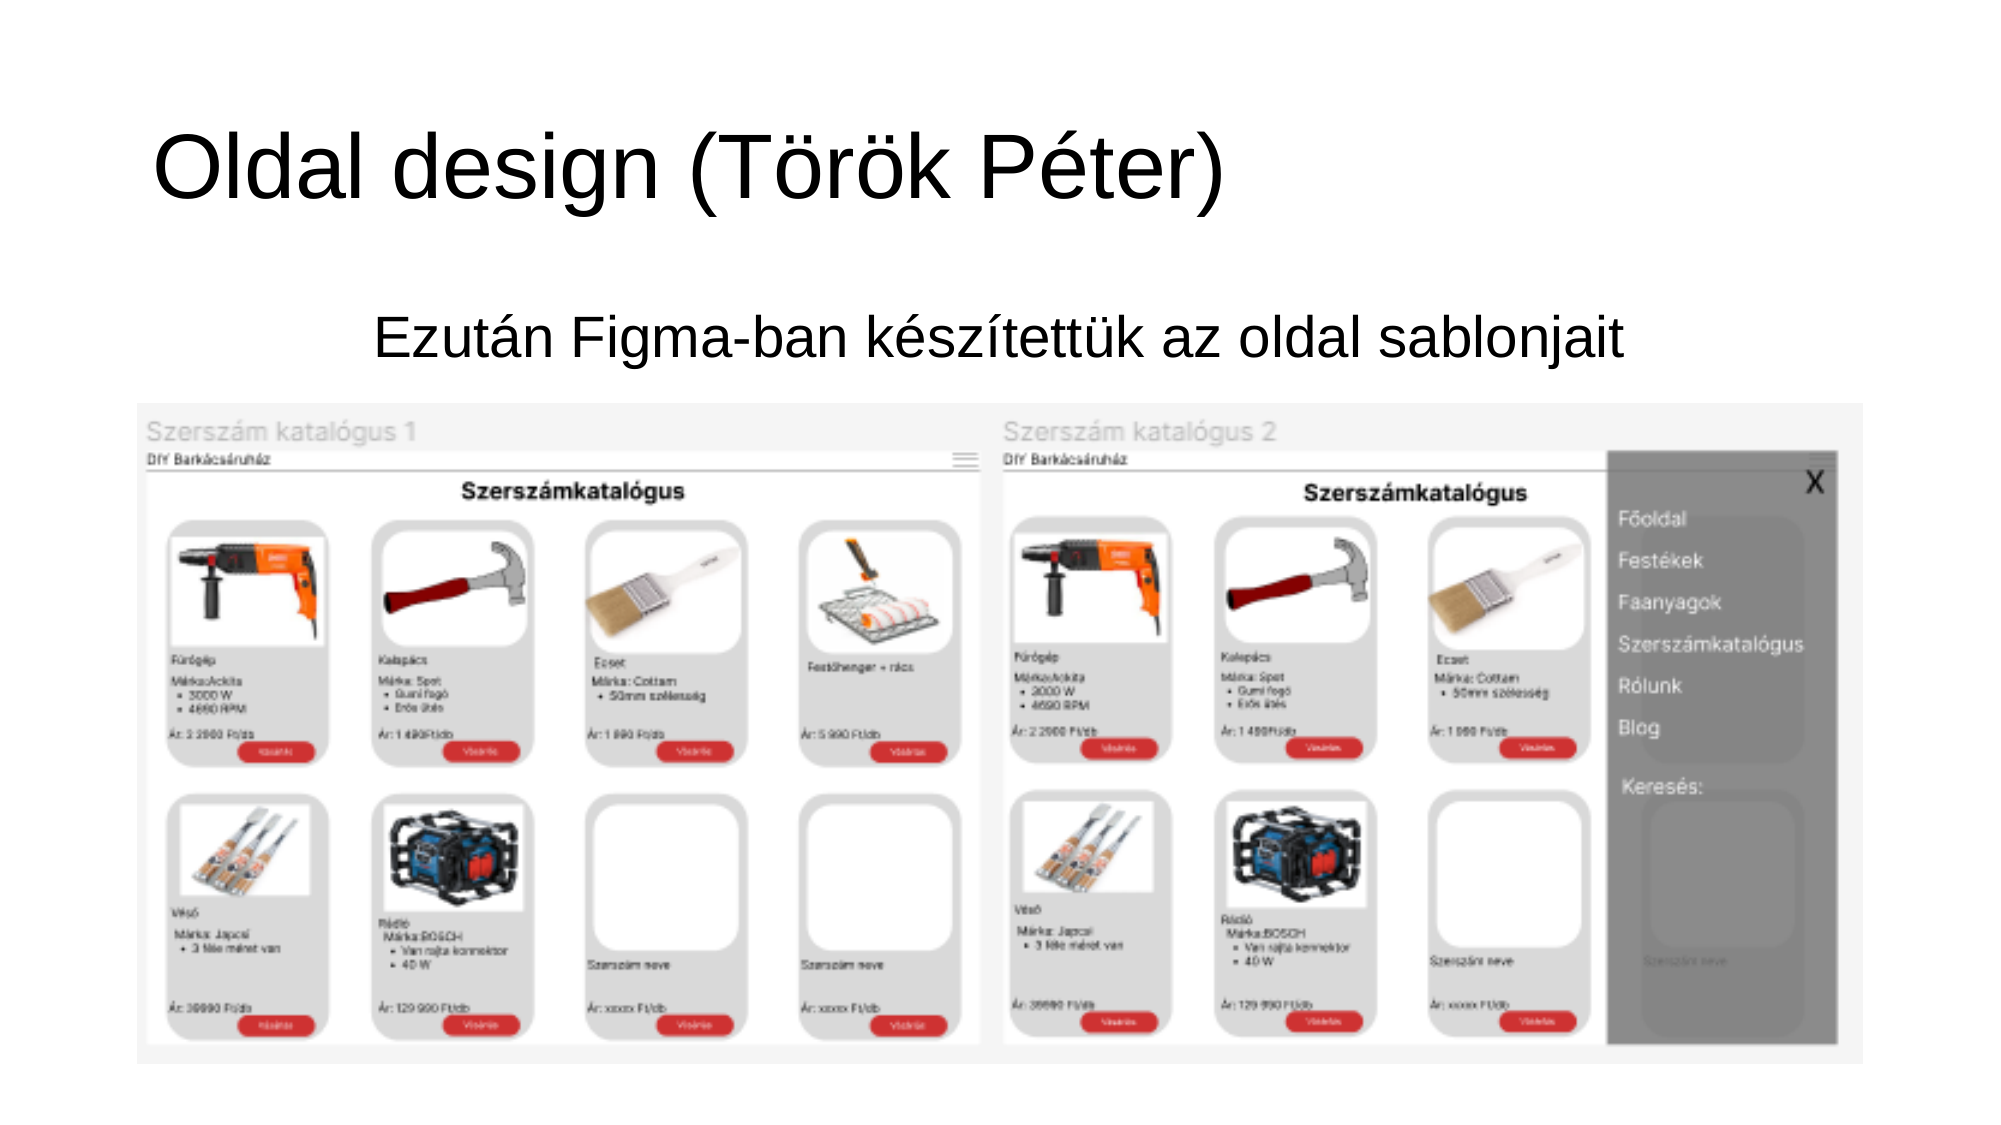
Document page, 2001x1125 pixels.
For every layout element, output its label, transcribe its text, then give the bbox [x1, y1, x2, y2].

title Oldal design (Török Péter) [137, 59, 1863, 278]
picture [137, 403, 1863, 1064]
list Ezután Figma-ban készítettük az oldal sablonjait [137, 299, 1863, 403]
